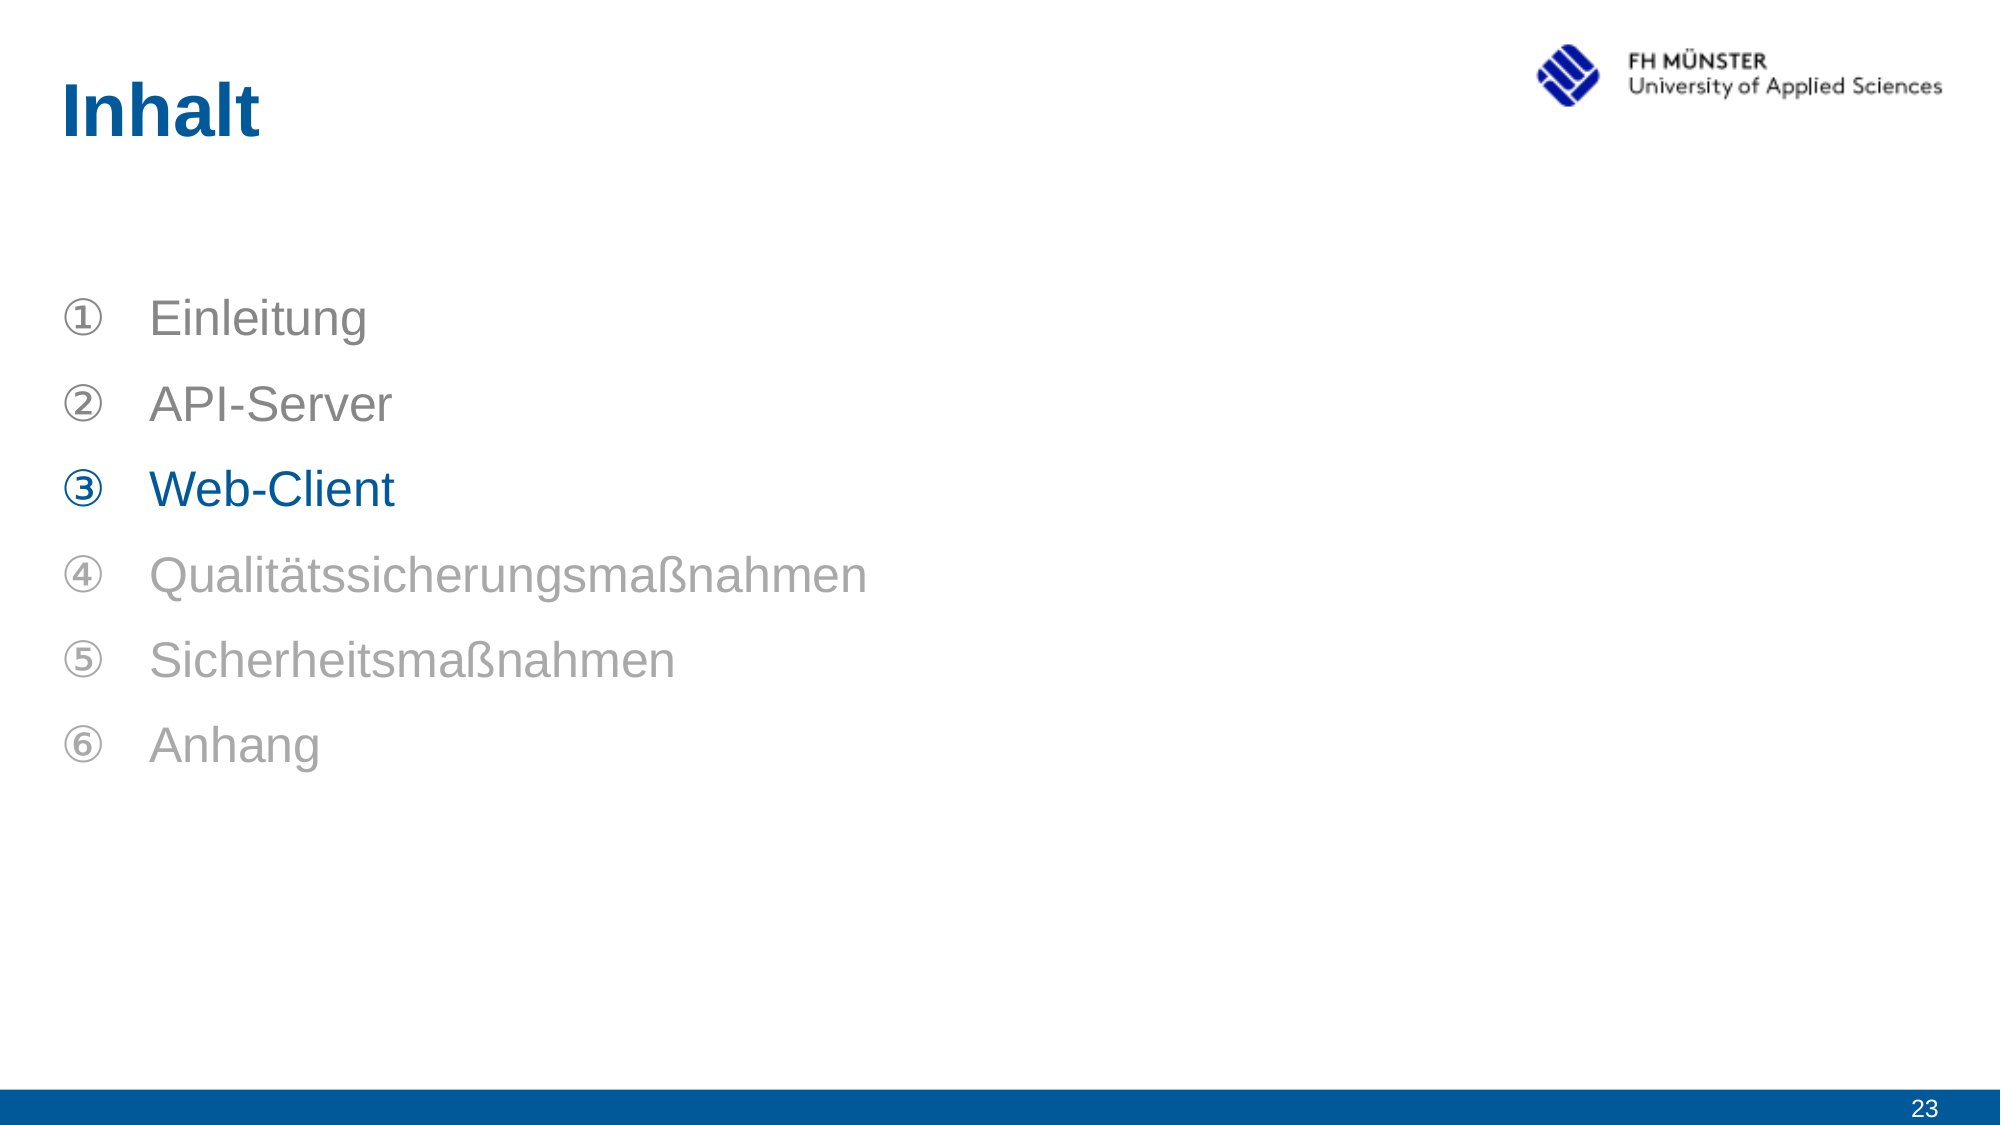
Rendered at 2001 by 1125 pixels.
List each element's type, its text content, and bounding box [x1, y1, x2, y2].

title Inhalt [60, 61, 1508, 155]
text_box Einleitung API-Server Web-Client Qualitätssicherungsmaßnahmen Sicherheitsmaßnahmen Anhang [60, 285, 1508, 773]
